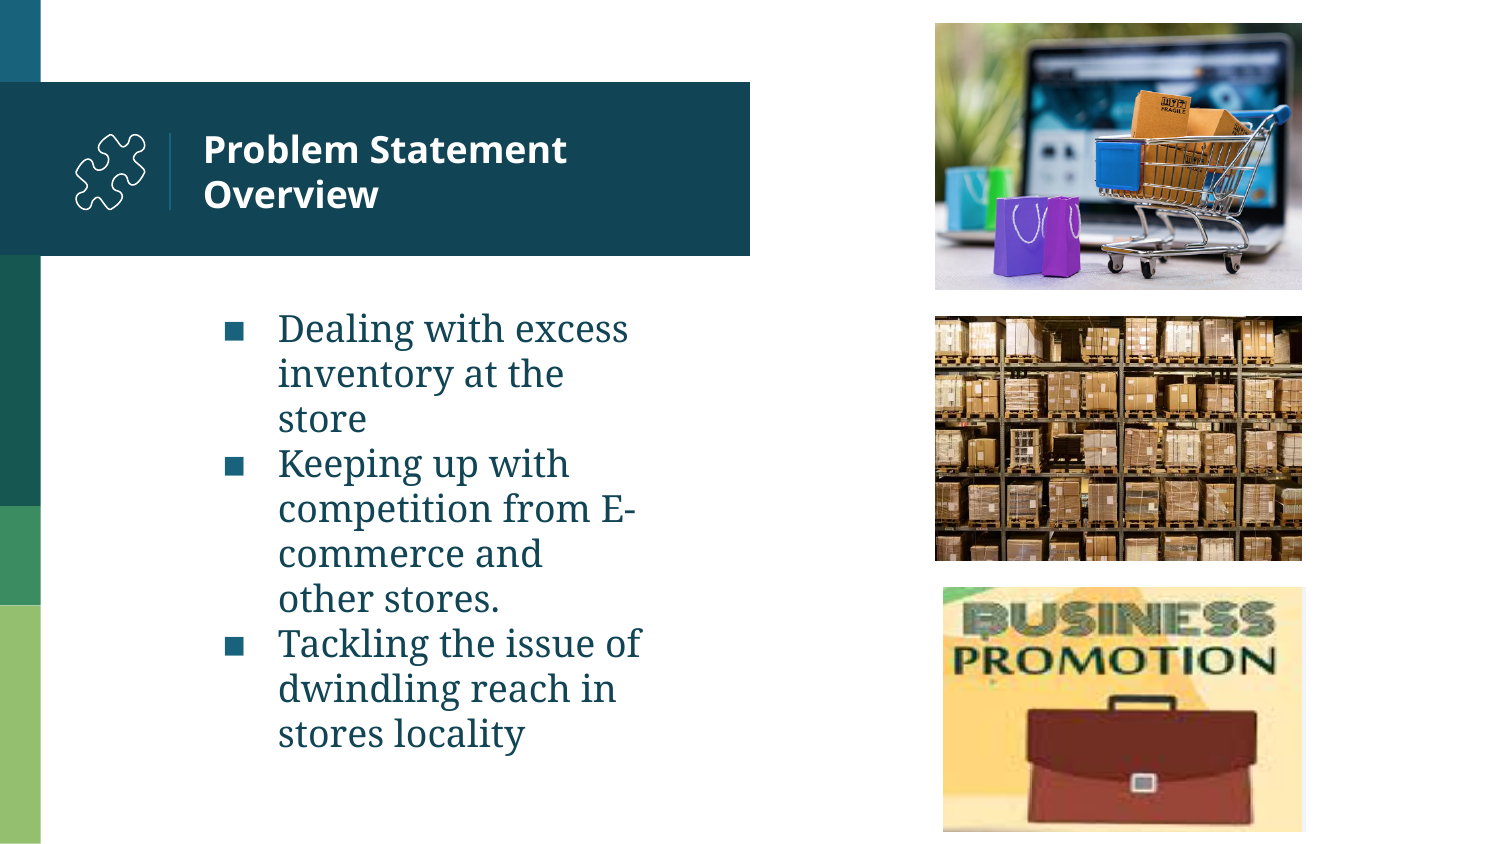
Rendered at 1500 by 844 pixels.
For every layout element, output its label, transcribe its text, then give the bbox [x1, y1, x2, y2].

title Problem Statement Overview [187, 87, 715, 256]
list Dealing with excess inventory at the store Keeping up with competition from E-commerce and other stores. Tackling the issue of dwindling reach in stores locality [187, 289, 659, 808]
picture [935, 316, 1303, 562]
picture [935, 23, 1303, 291]
picture [943, 587, 1306, 833]
